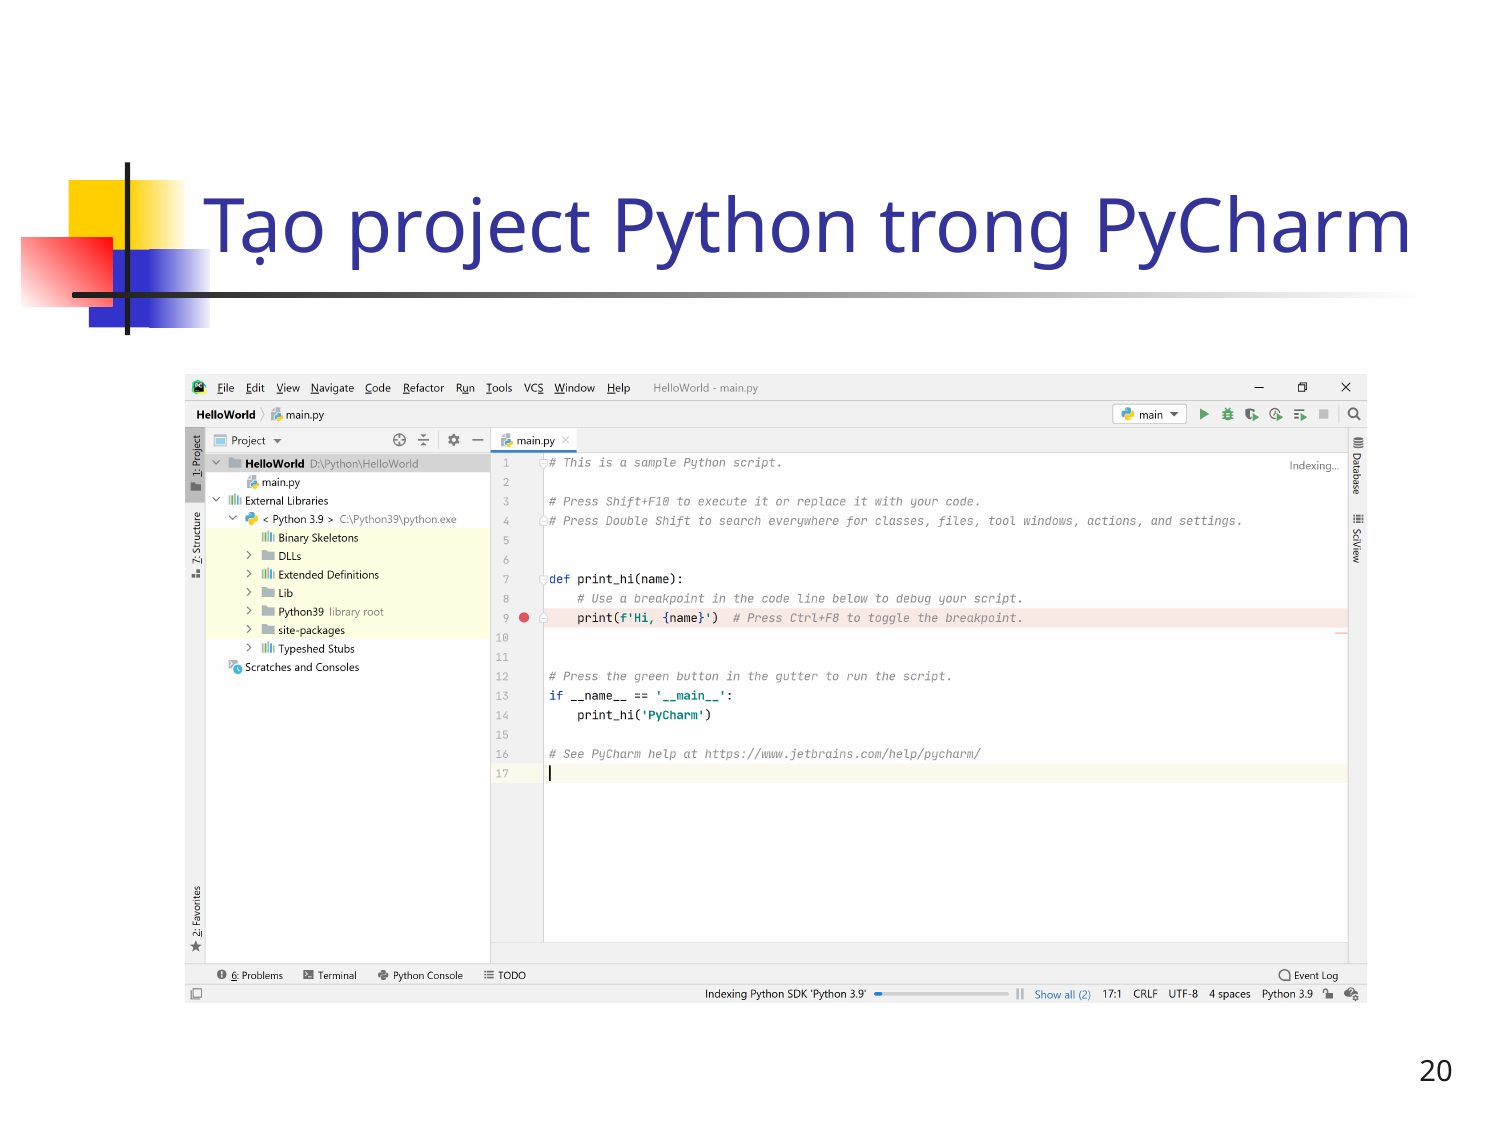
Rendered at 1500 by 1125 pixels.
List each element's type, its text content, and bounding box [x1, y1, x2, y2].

title Tạo project Python trong PyCharm [188, 35, 1468, 275]
picture [184, 374, 1368, 1004]
slide_number 20 [1154, 1023, 1468, 1100]
